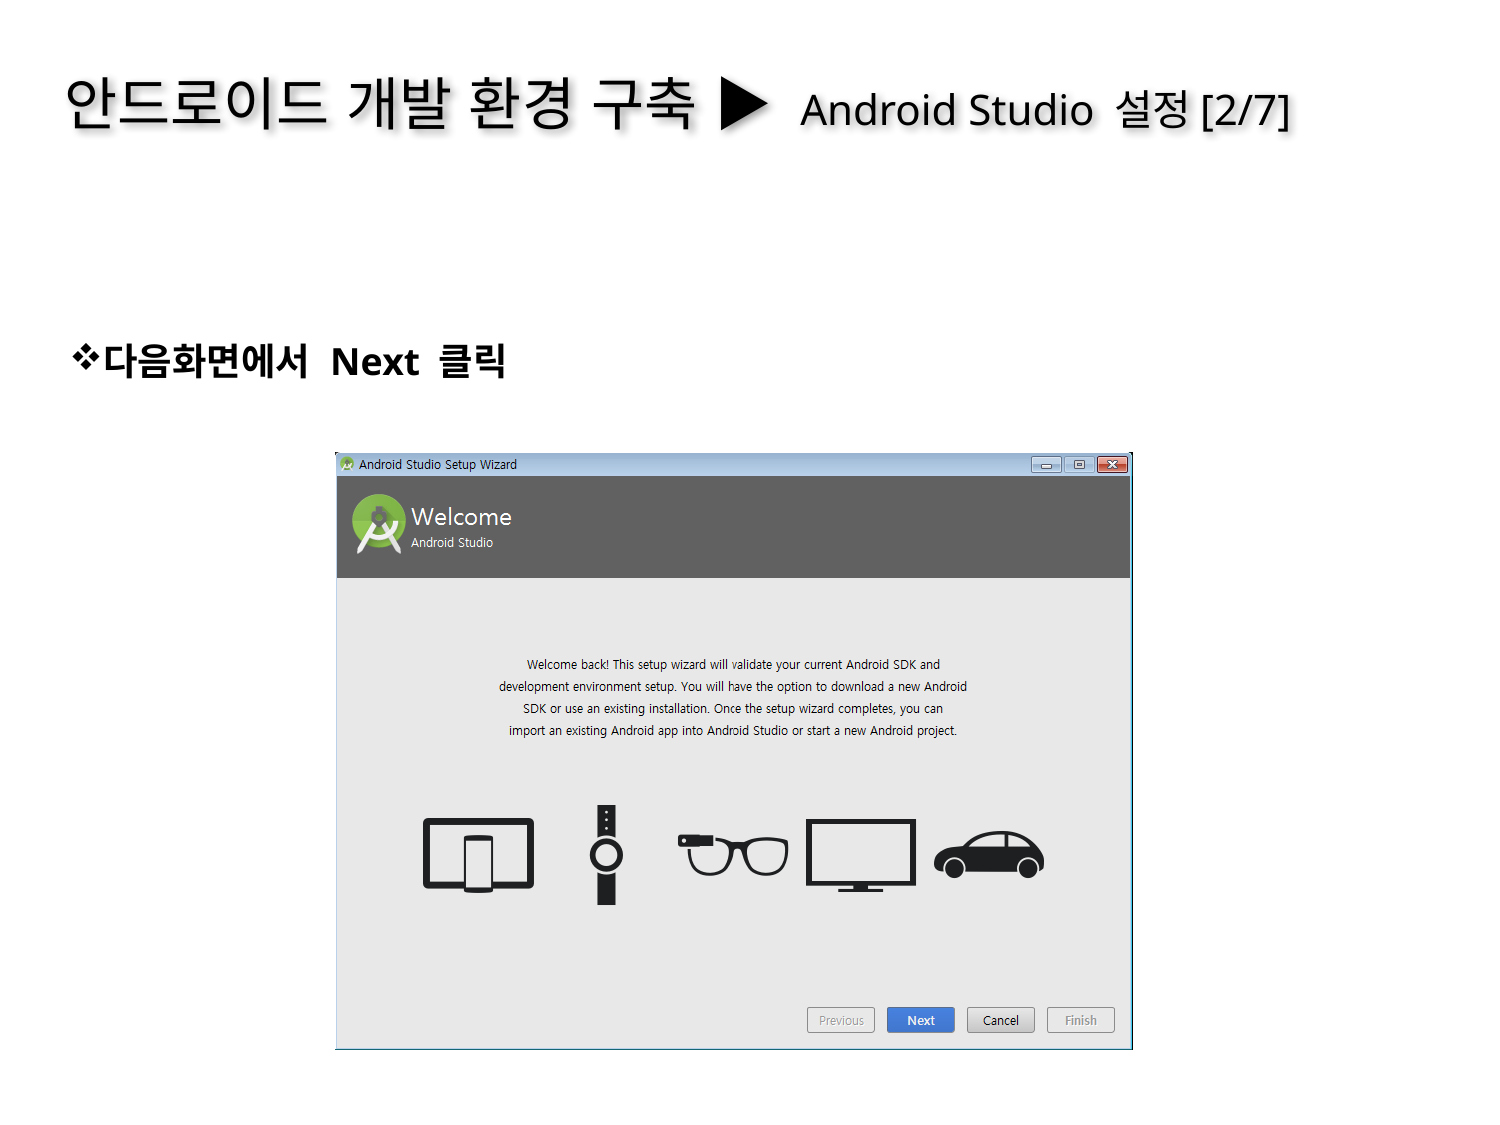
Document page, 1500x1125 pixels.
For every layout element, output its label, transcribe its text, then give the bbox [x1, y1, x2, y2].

picture [334, 452, 1133, 1050]
title 안드로이드 개발 환경 구축 ▶ Android Studio 설정[2/7] [49, 54, 1500, 161]
list 다음화면에서 Next 클릭 [54, 336, 1500, 1050]
